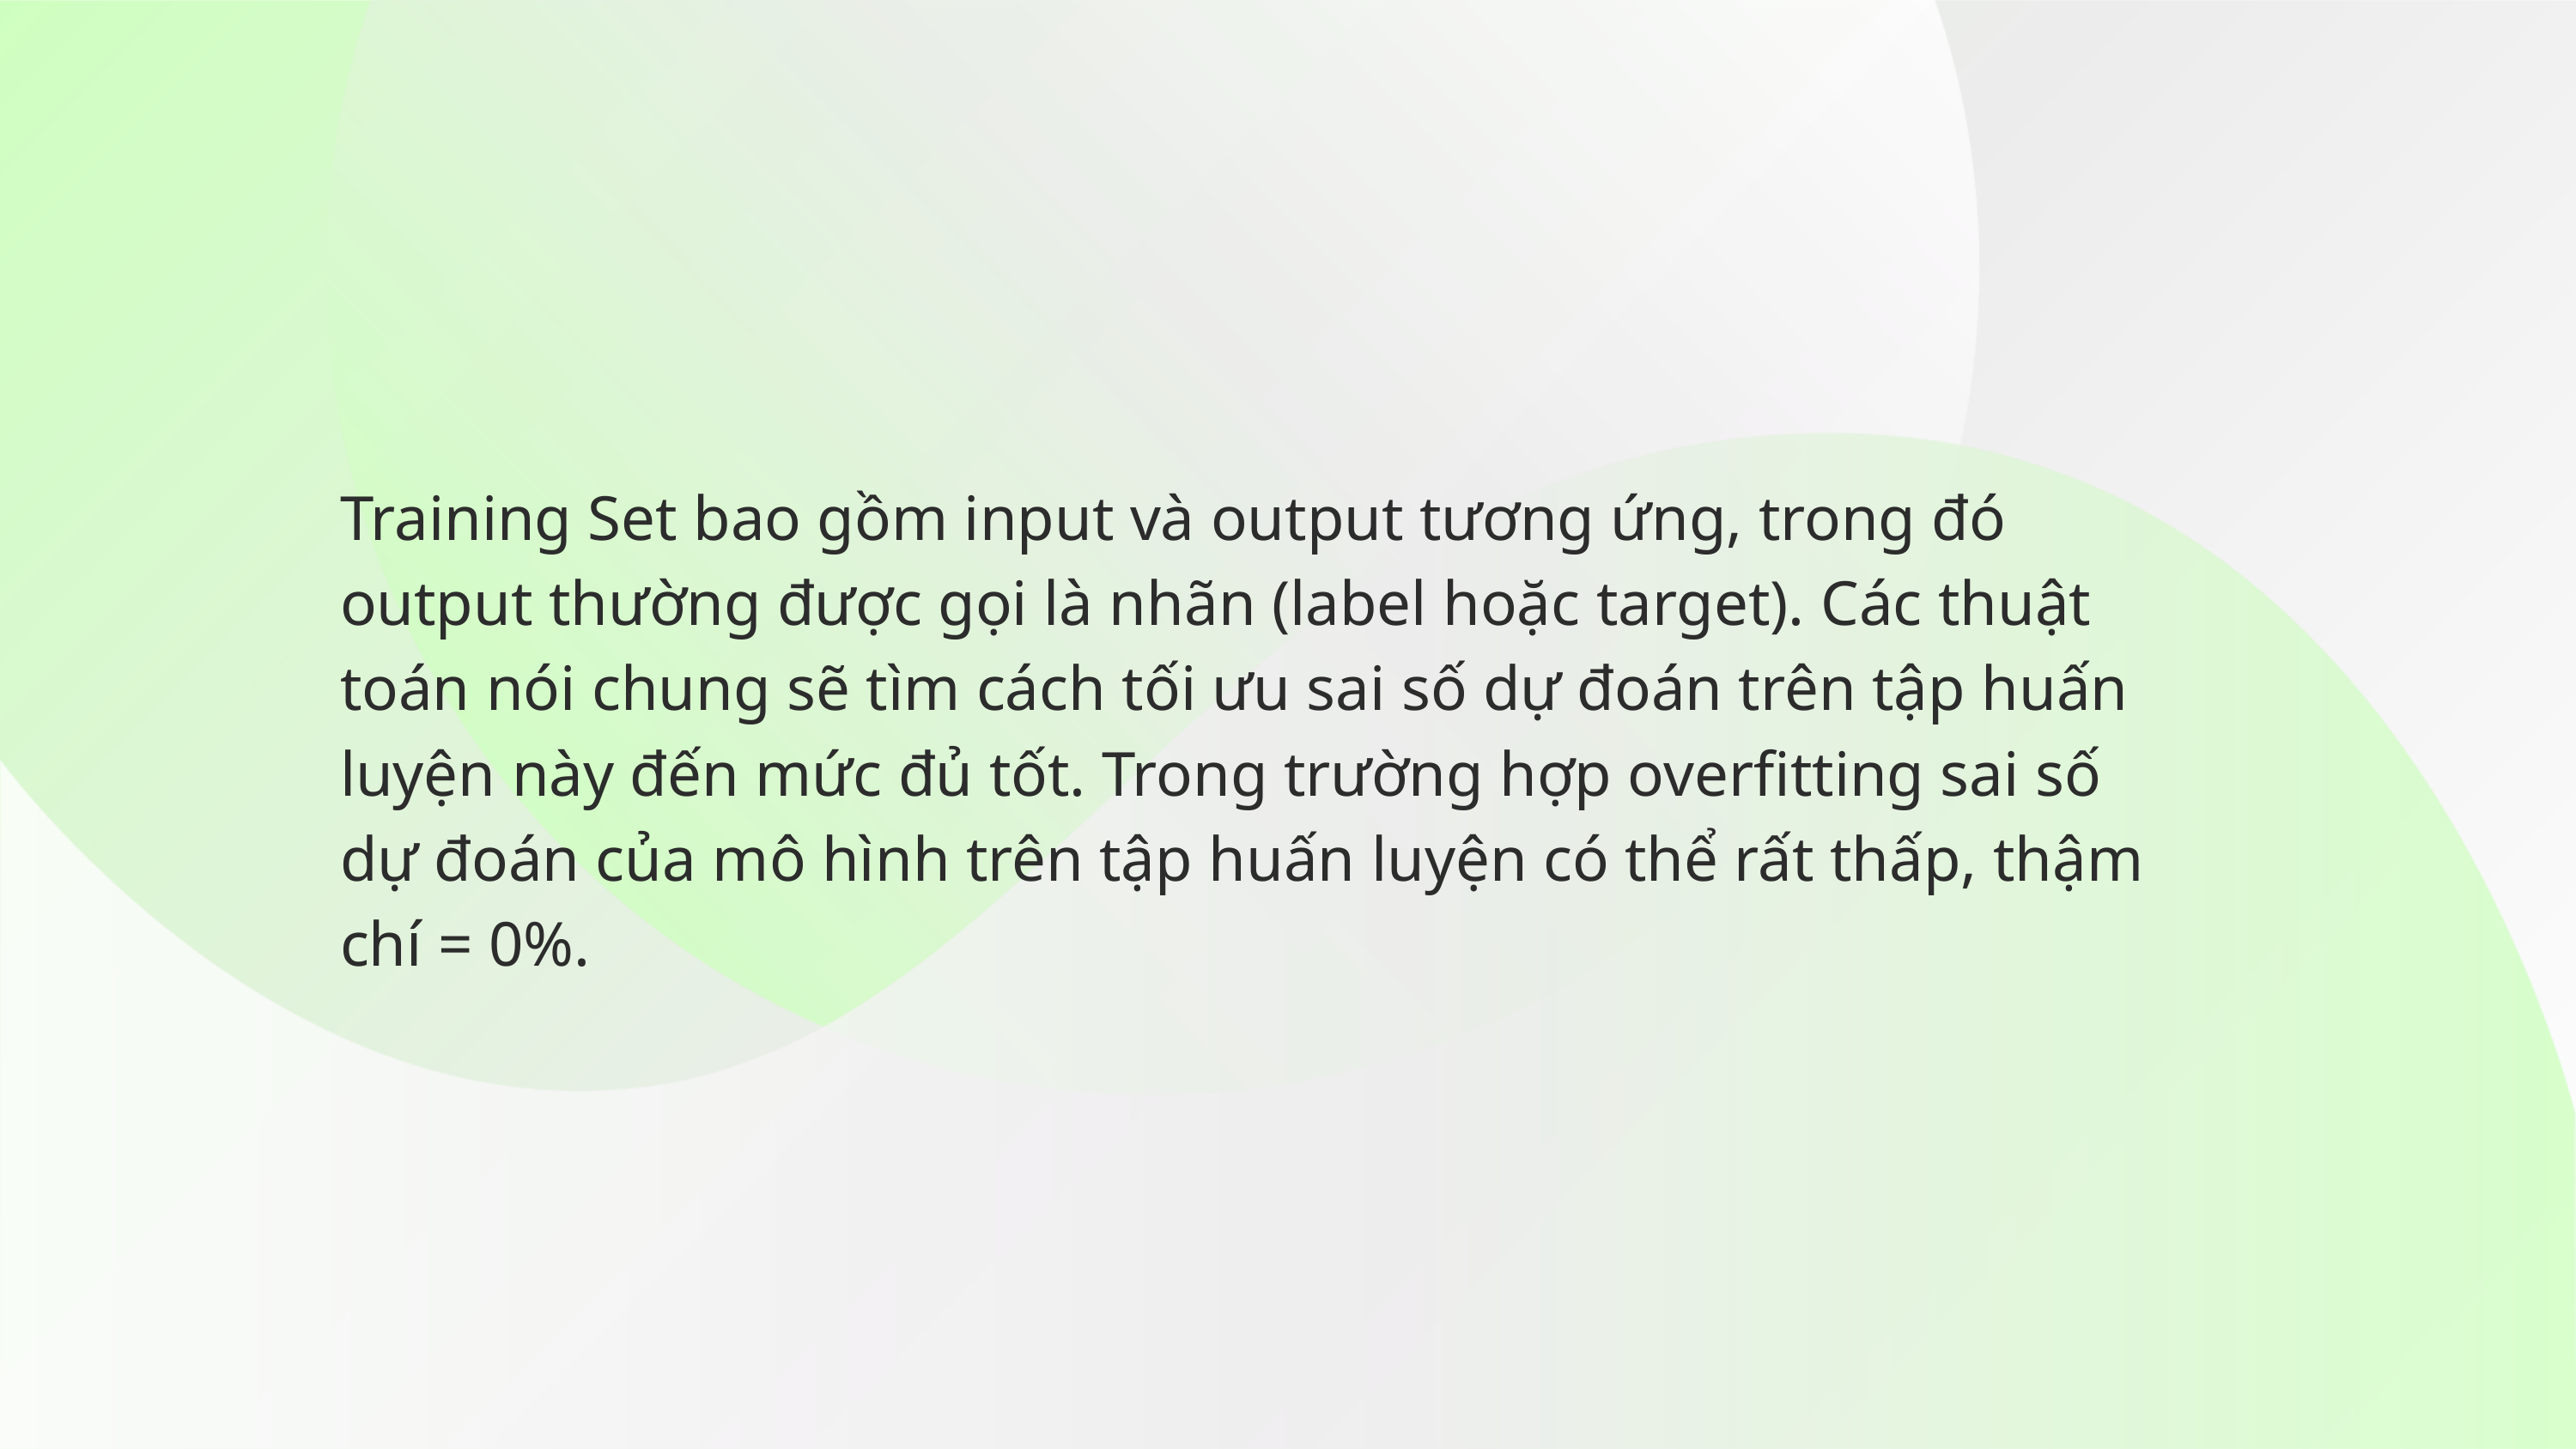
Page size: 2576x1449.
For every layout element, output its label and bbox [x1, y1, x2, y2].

text_box [339, 319, 2172, 970]
text_box [0, 0, 2576, 1449]
